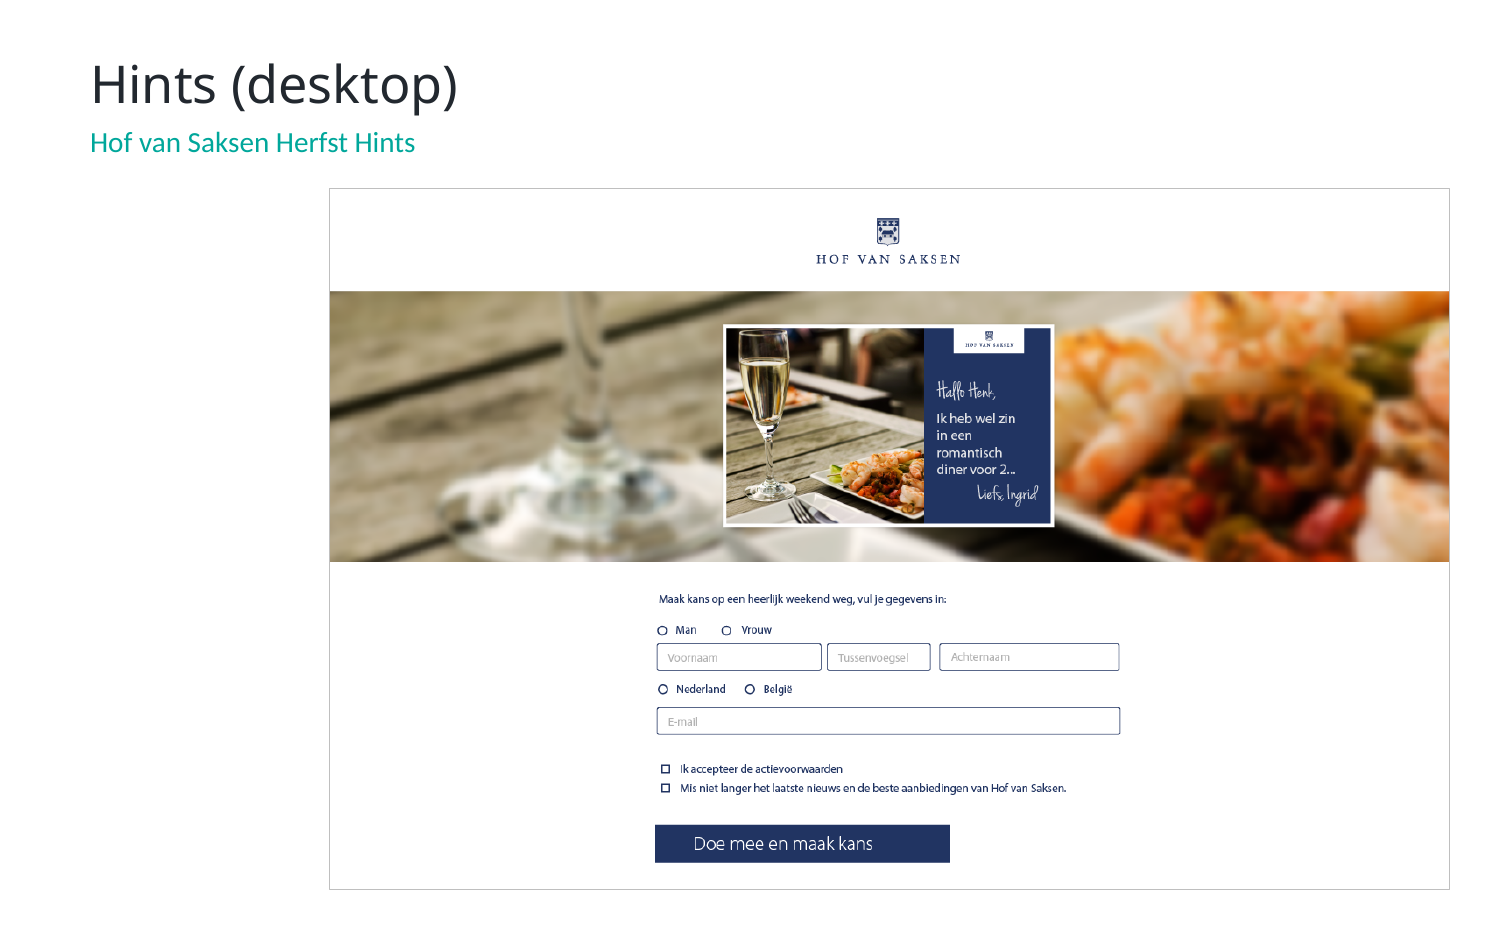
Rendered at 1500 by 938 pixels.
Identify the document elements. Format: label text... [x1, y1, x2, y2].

title Hints (desktop) [75, 43, 1072, 123]
picture [328, 188, 1450, 890]
list Hof van Saksen Herfst Hints [75, 115, 723, 164]
